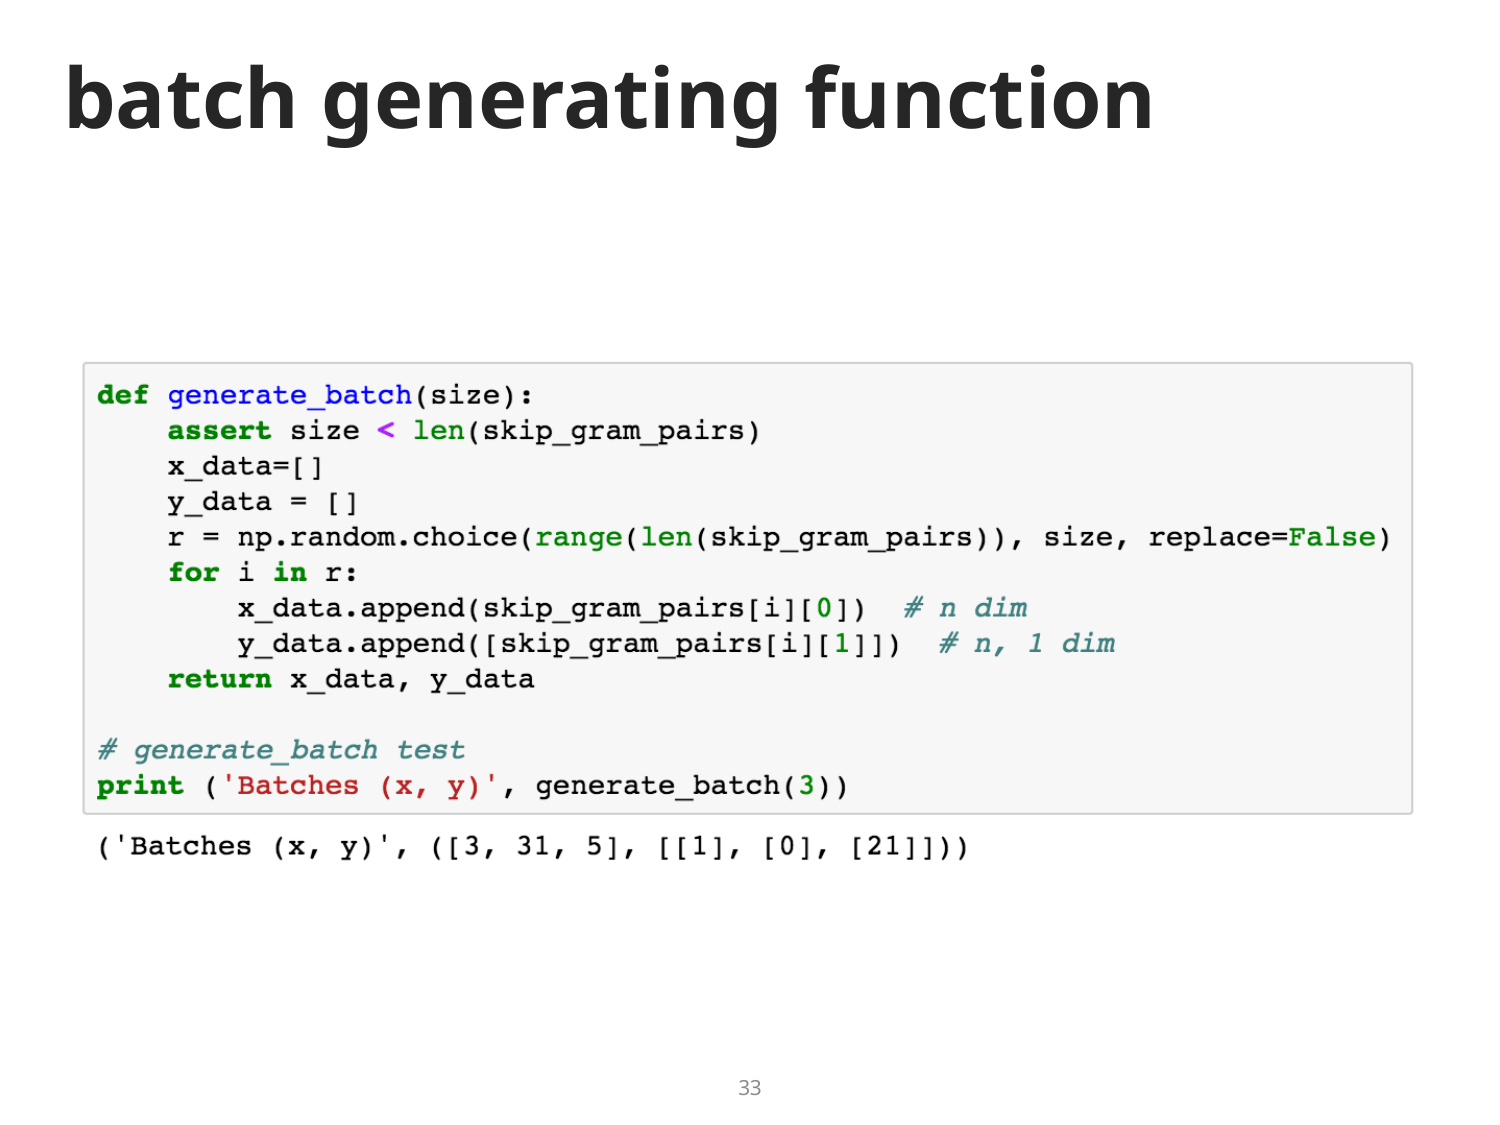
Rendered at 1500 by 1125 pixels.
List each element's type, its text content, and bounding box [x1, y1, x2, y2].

slide_number 33 [575, 1058, 925, 1119]
title batch generating function [48, 41, 1456, 149]
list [70, 340, 1430, 890]
